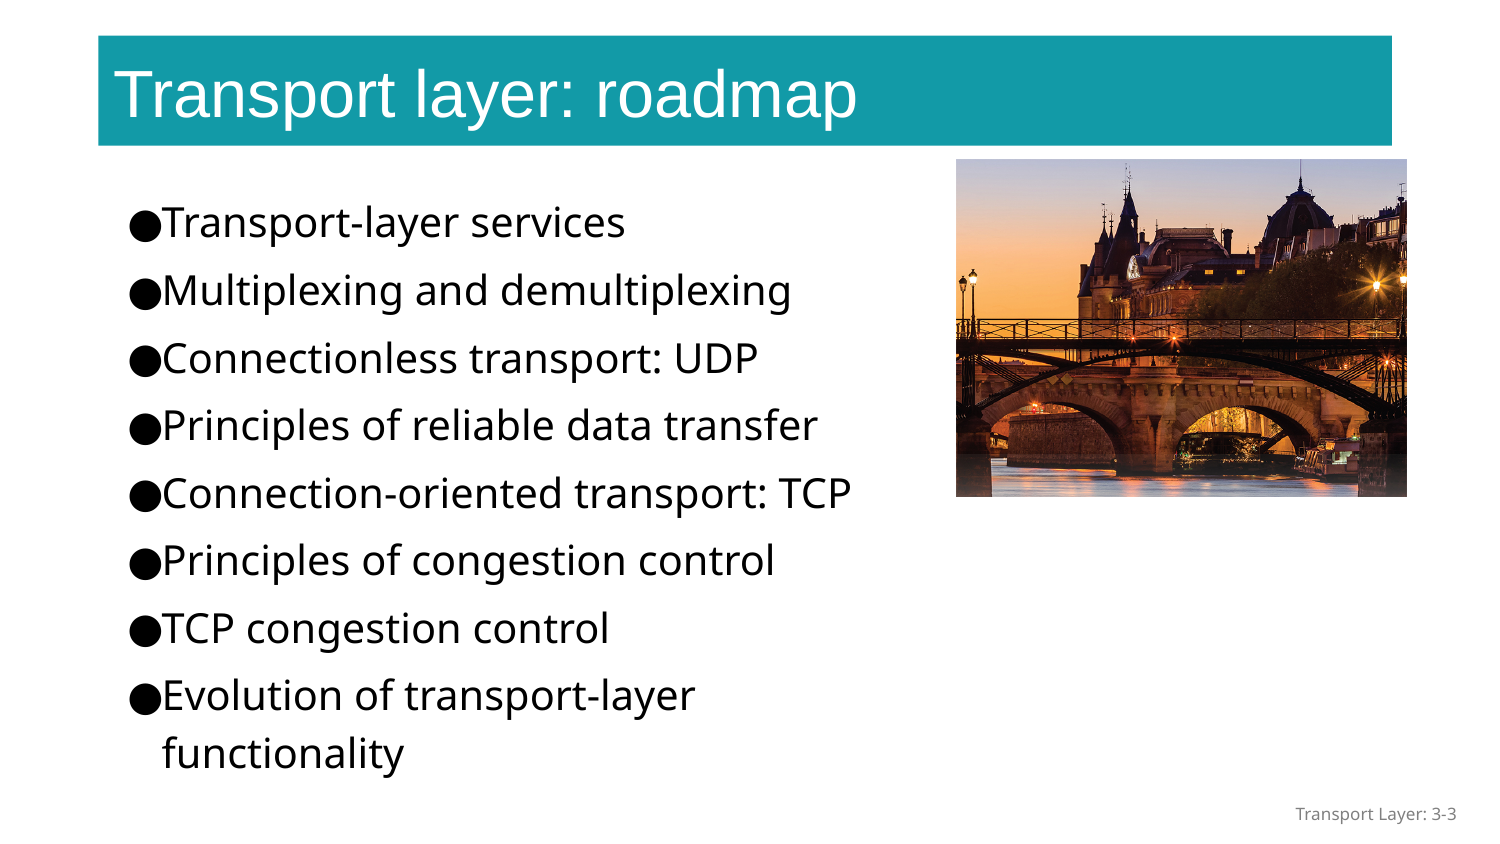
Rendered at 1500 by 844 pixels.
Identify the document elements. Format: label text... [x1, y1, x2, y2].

slide_number Transport Layer: 3-3 [1134, 792, 1472, 838]
list Transport-layer services Multiplexing and demultiplexing Connectionless transport: UDP Principles of reliable data transfer Connection-oriented transport: TCP Principles of congestion control TCP congestion control Evolution of transport-layer functionality [98, 173, 913, 793]
picture [956, 158, 1407, 497]
title Transport layer: roadmap [98, 35, 1392, 146]
